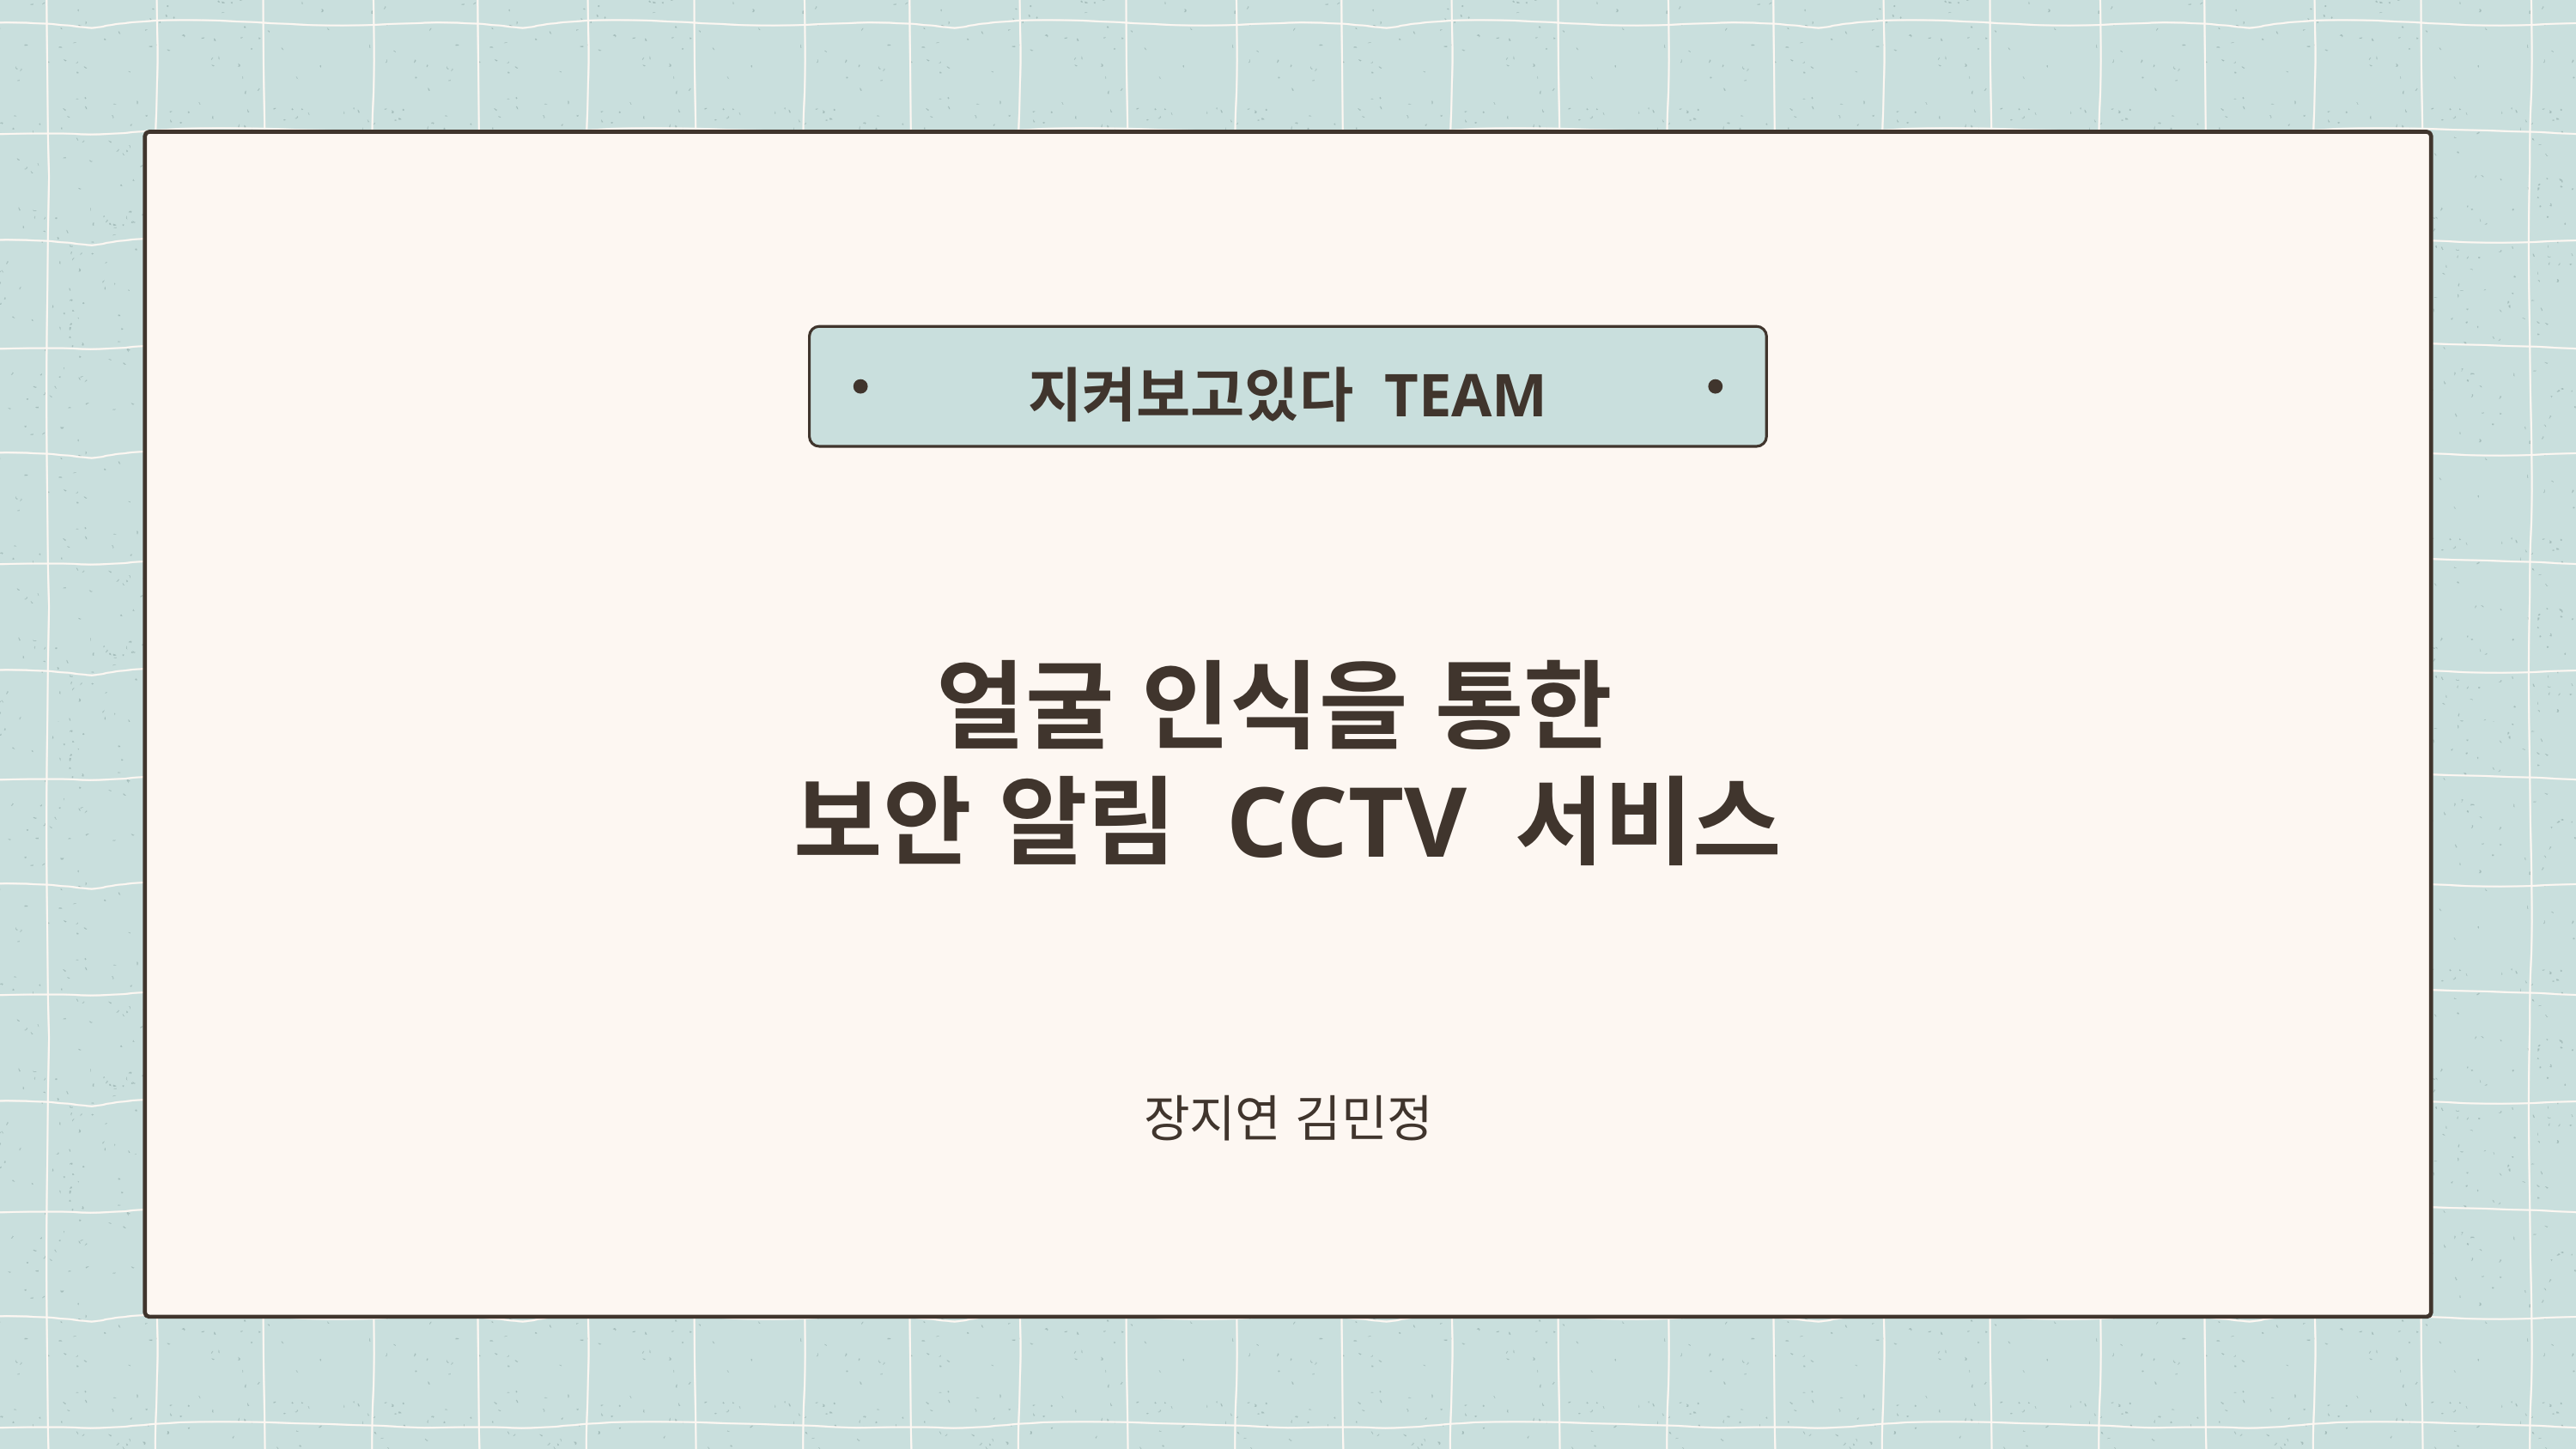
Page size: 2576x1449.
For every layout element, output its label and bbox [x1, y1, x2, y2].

text_box [144, 131, 2432, 1318]
text_box [809, 325, 1767, 447]
text_box [0, 0, 2576, 1449]
text_box [853, 379, 868, 394]
text_box [1708, 379, 1723, 394]
